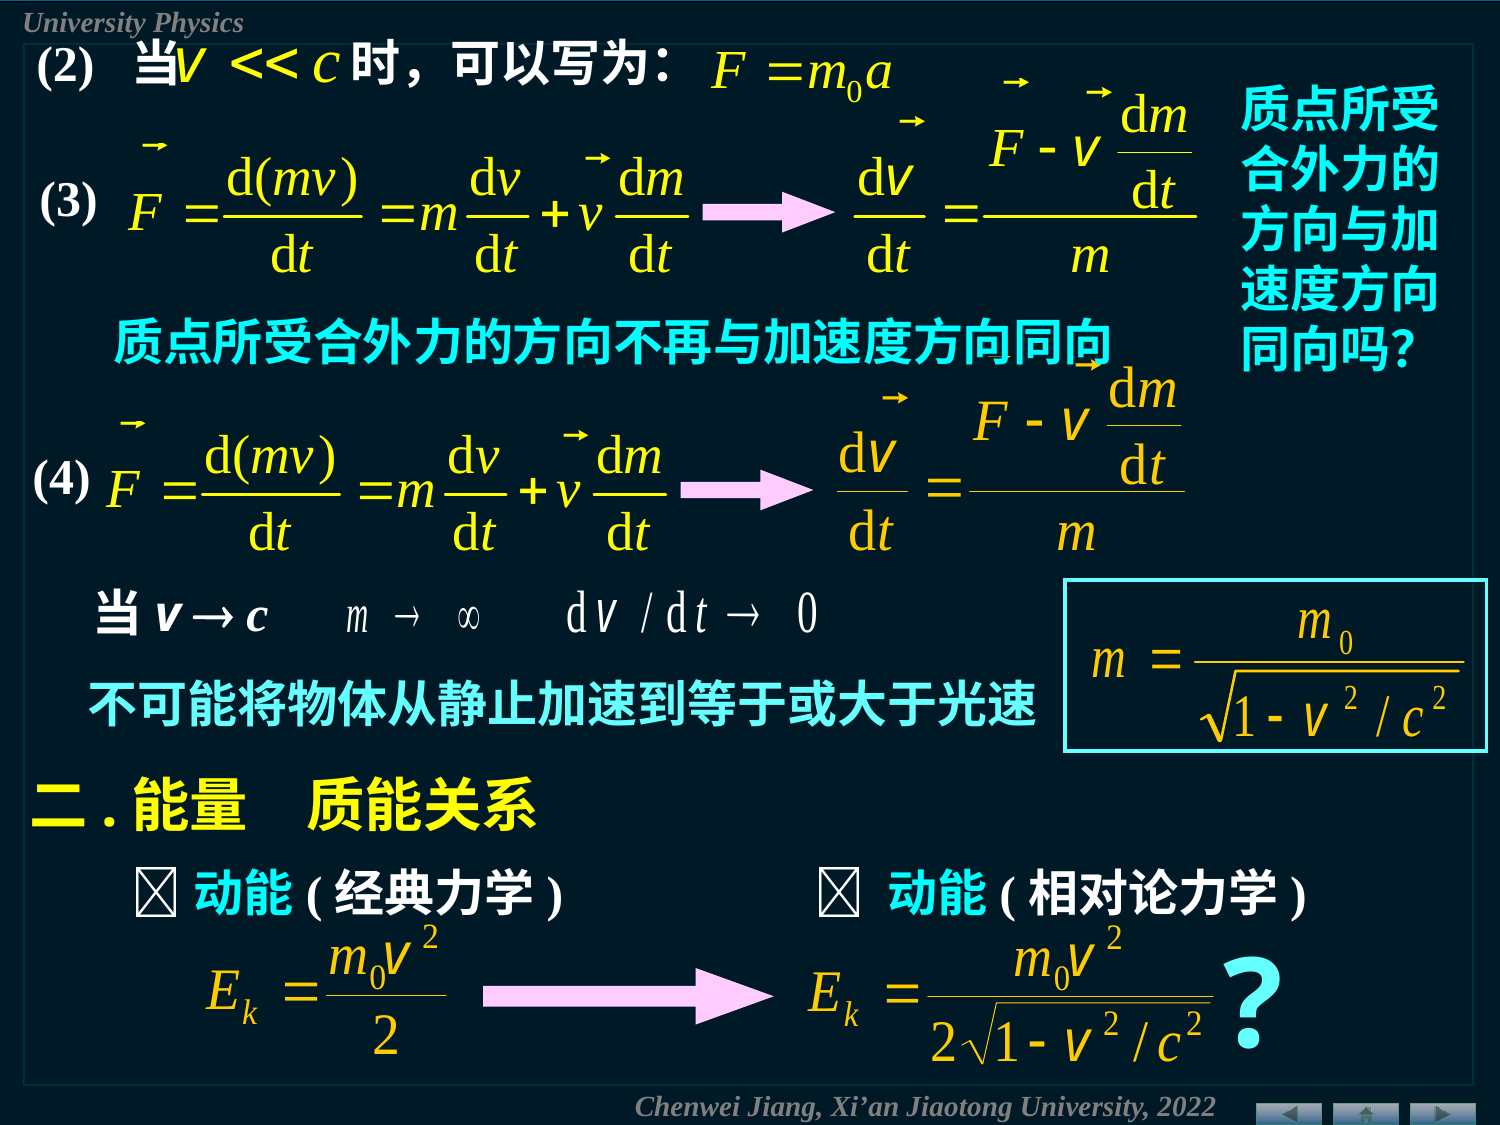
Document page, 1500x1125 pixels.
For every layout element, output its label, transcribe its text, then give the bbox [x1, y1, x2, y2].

text_box 质点所受合外力的方向与加速度方向同向吗？ [1225, 69, 1500, 385]
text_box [700, 23, 907, 116]
text_box 二.能量 质能关系 [14, 760, 555, 846]
text_box (3) [24, 158, 113, 234]
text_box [1066, 581, 1485, 750]
text_box (2) 当 时，可以写为： [21, 24, 773, 159]
text_box 当v  c [78, 574, 403, 649]
text_box ? [1209, 915, 1312, 1081]
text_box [200, 915, 450, 1059]
text_box (4) [17, 436, 91, 512]
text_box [563, 585, 829, 638]
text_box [802, 916, 1218, 1070]
text_box 不可能将物体从静止加速到等于或大于光速 [73, 664, 1061, 740]
text_box 动能(经典力学) [117, 853, 644, 929]
text_box  动能(相对论力学) [799, 853, 1412, 929]
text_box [118, 142, 701, 286]
text_box [704, 194, 831, 230]
text_box 质点所受合外力的方向不再与加速度方向同向 [98, 302, 1225, 378]
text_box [171, 40, 354, 99]
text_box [832, 356, 1188, 555]
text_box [96, 420, 679, 564]
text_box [845, 78, 1206, 286]
text_box [682, 472, 809, 508]
text_box [484, 970, 769, 1022]
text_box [343, 601, 497, 638]
